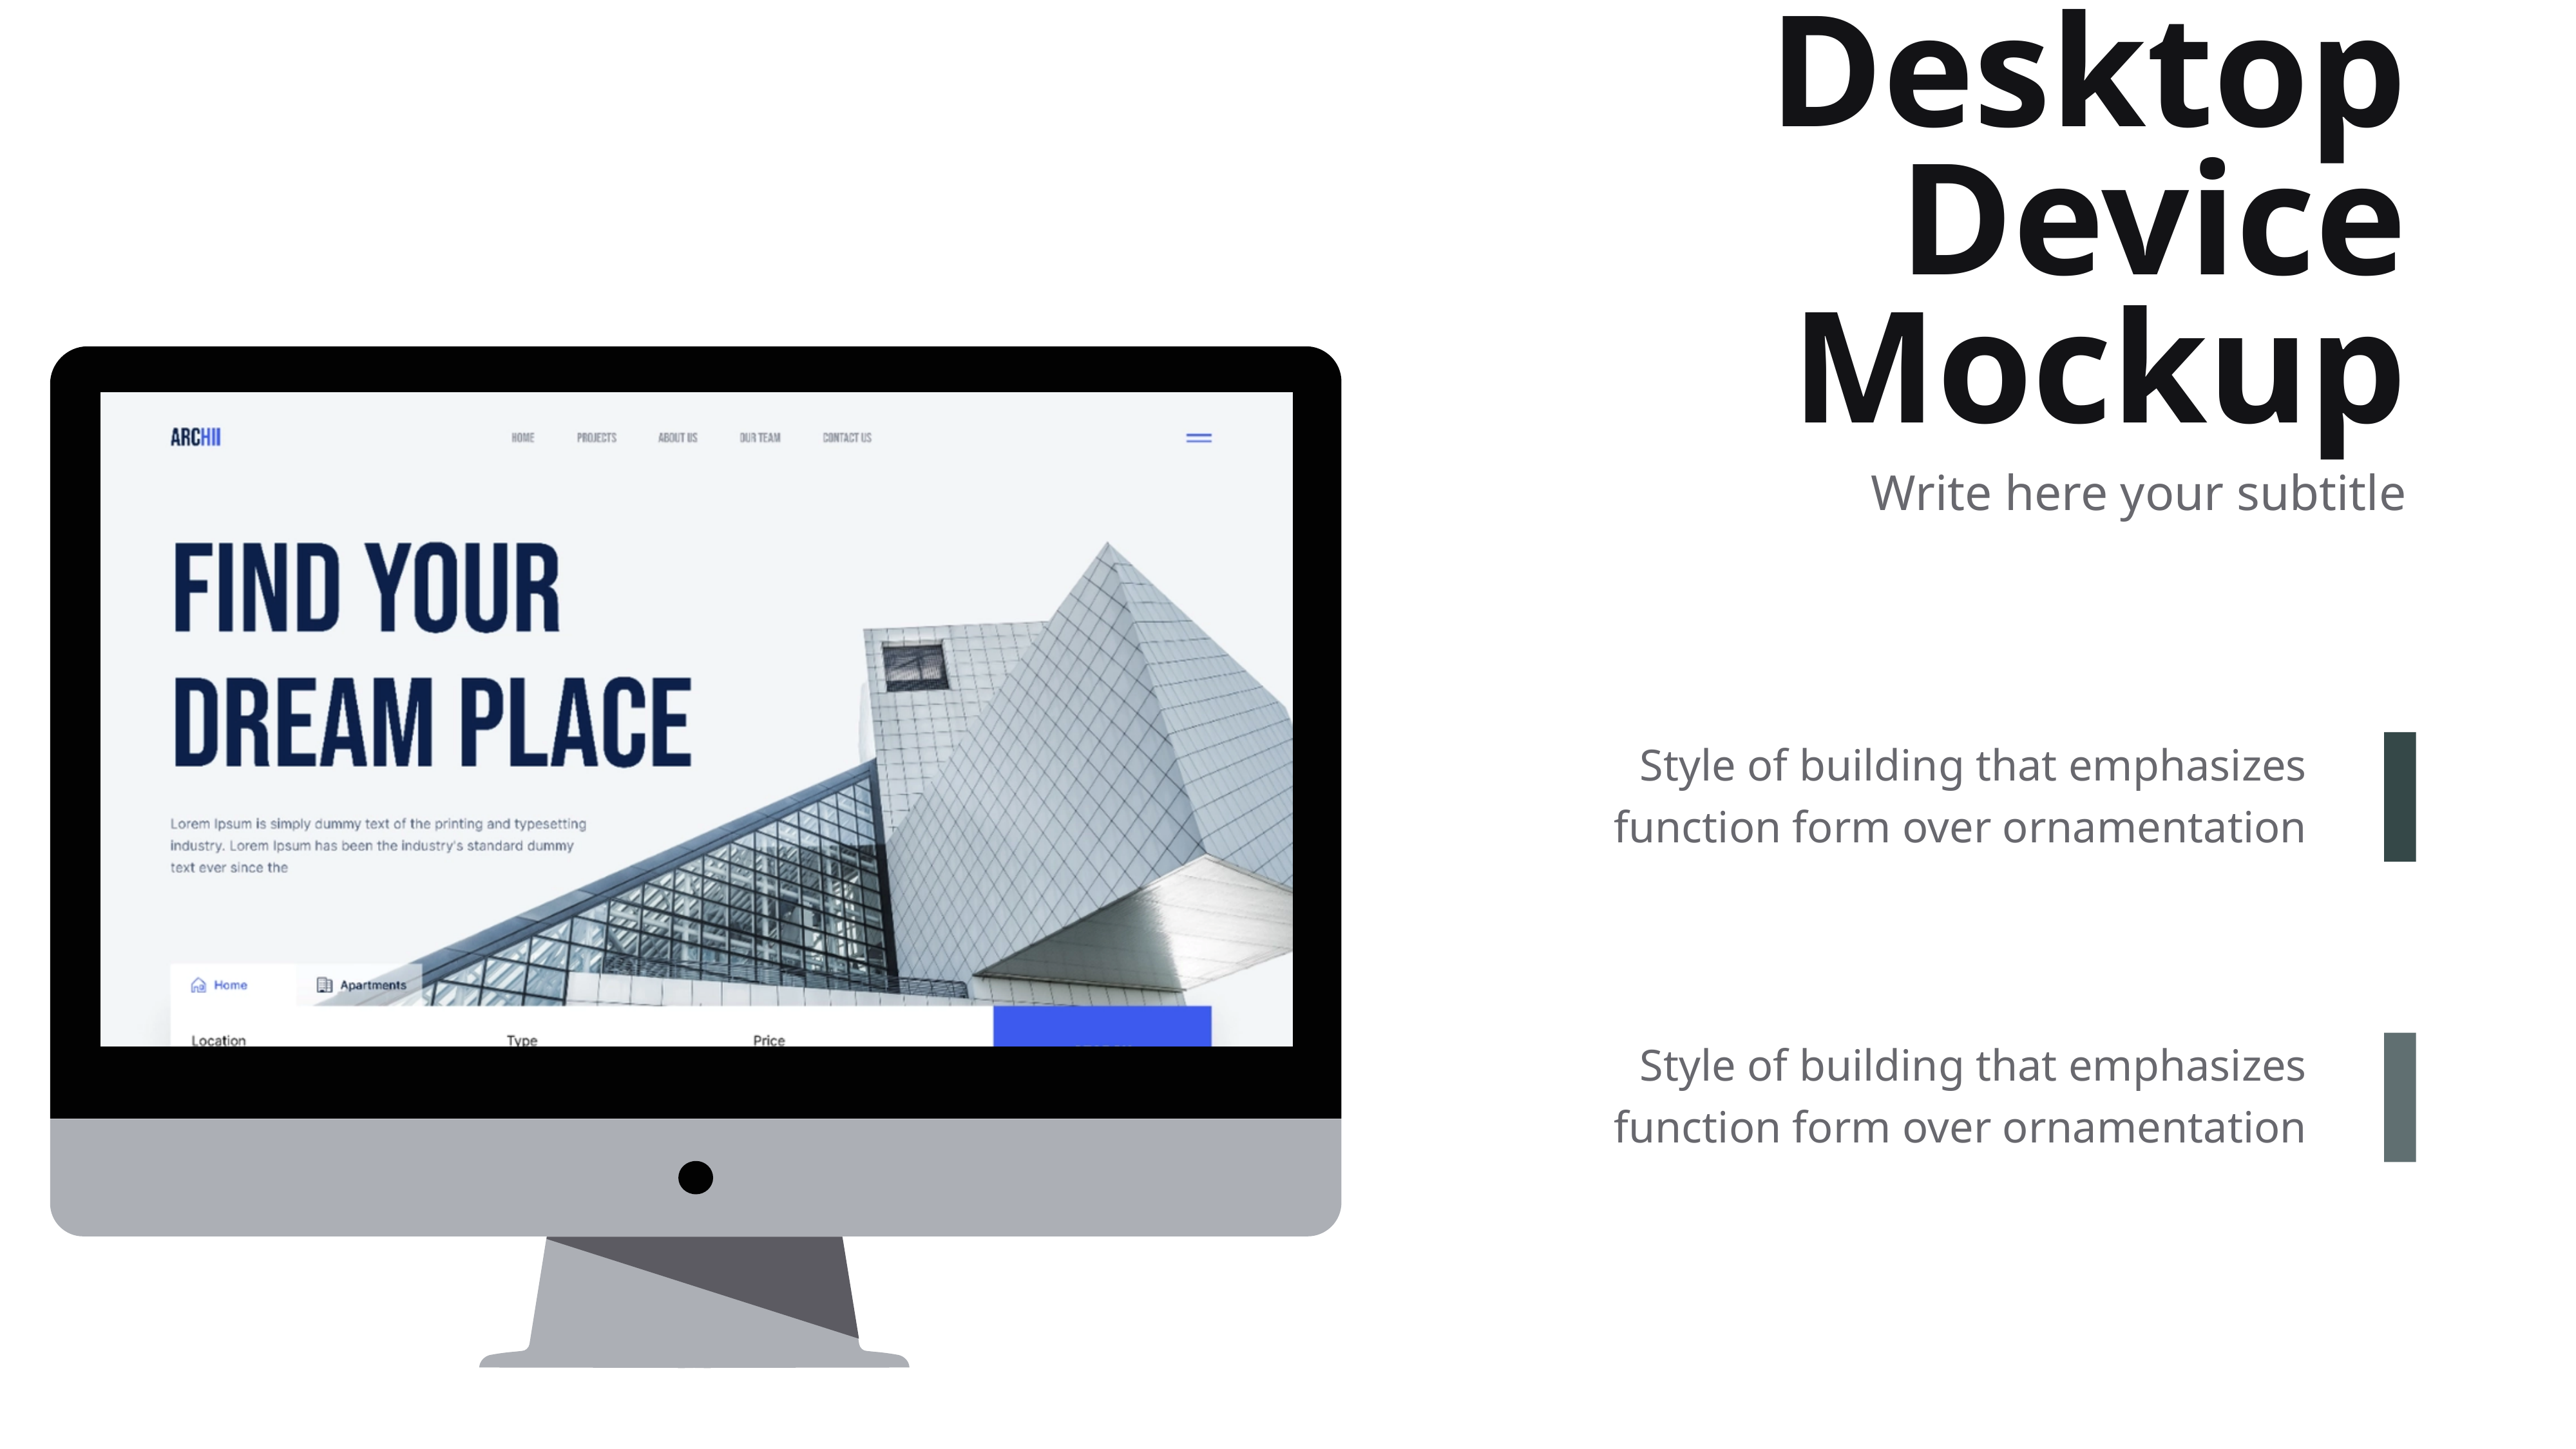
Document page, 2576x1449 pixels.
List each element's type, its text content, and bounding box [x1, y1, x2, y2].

text_box Desktop Device Mockup [1427, 3, 2416, 457]
text_box [2383, 732, 2417, 862]
text_box Style of building that emphasizes function form over ornamentation [1558, 1023, 2317, 1157]
text_box Style of building that emphasizes function form over ornamentation [1558, 723, 2317, 856]
picture [100, 392, 1293, 1046]
text_box Write here your subtitle [1427, 457, 2416, 525]
text_box [2383, 1032, 2417, 1162]
